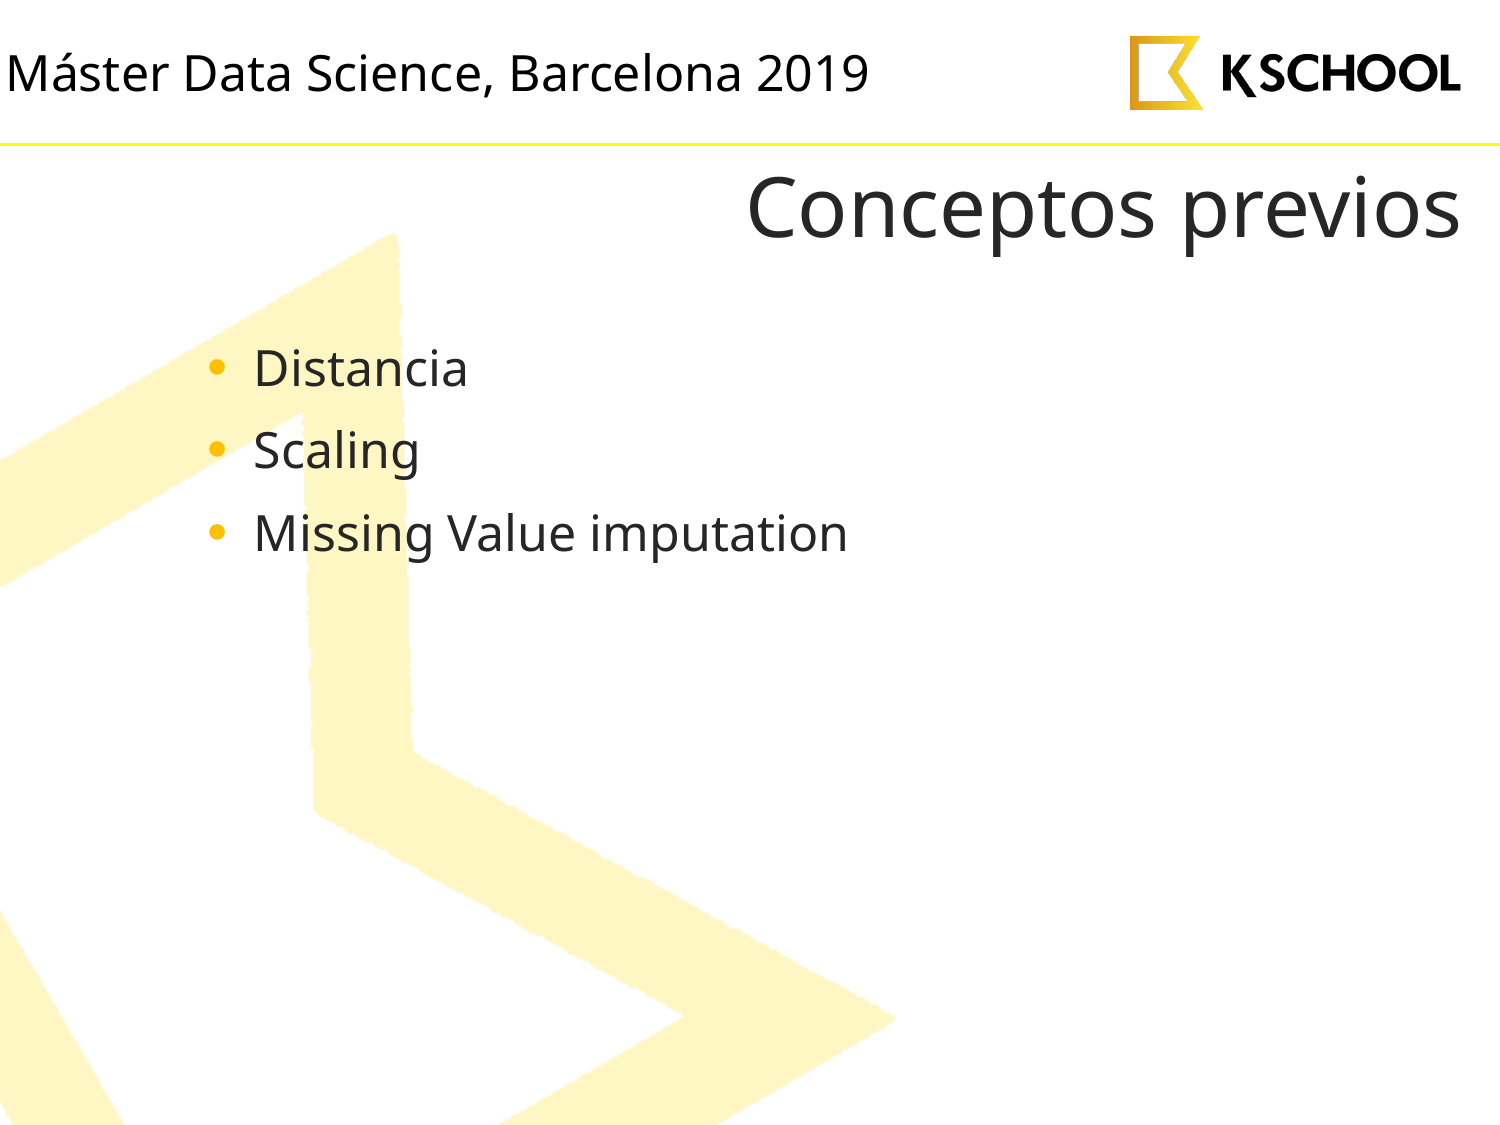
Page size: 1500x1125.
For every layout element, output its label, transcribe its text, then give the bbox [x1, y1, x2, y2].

picture [1121, 23, 1473, 120]
list Distancia Scaling Missing Value imputation [192, 328, 1308, 1033]
title Conceptos previos [502, 147, 1478, 268]
picture [0, 188, 919, 1125]
